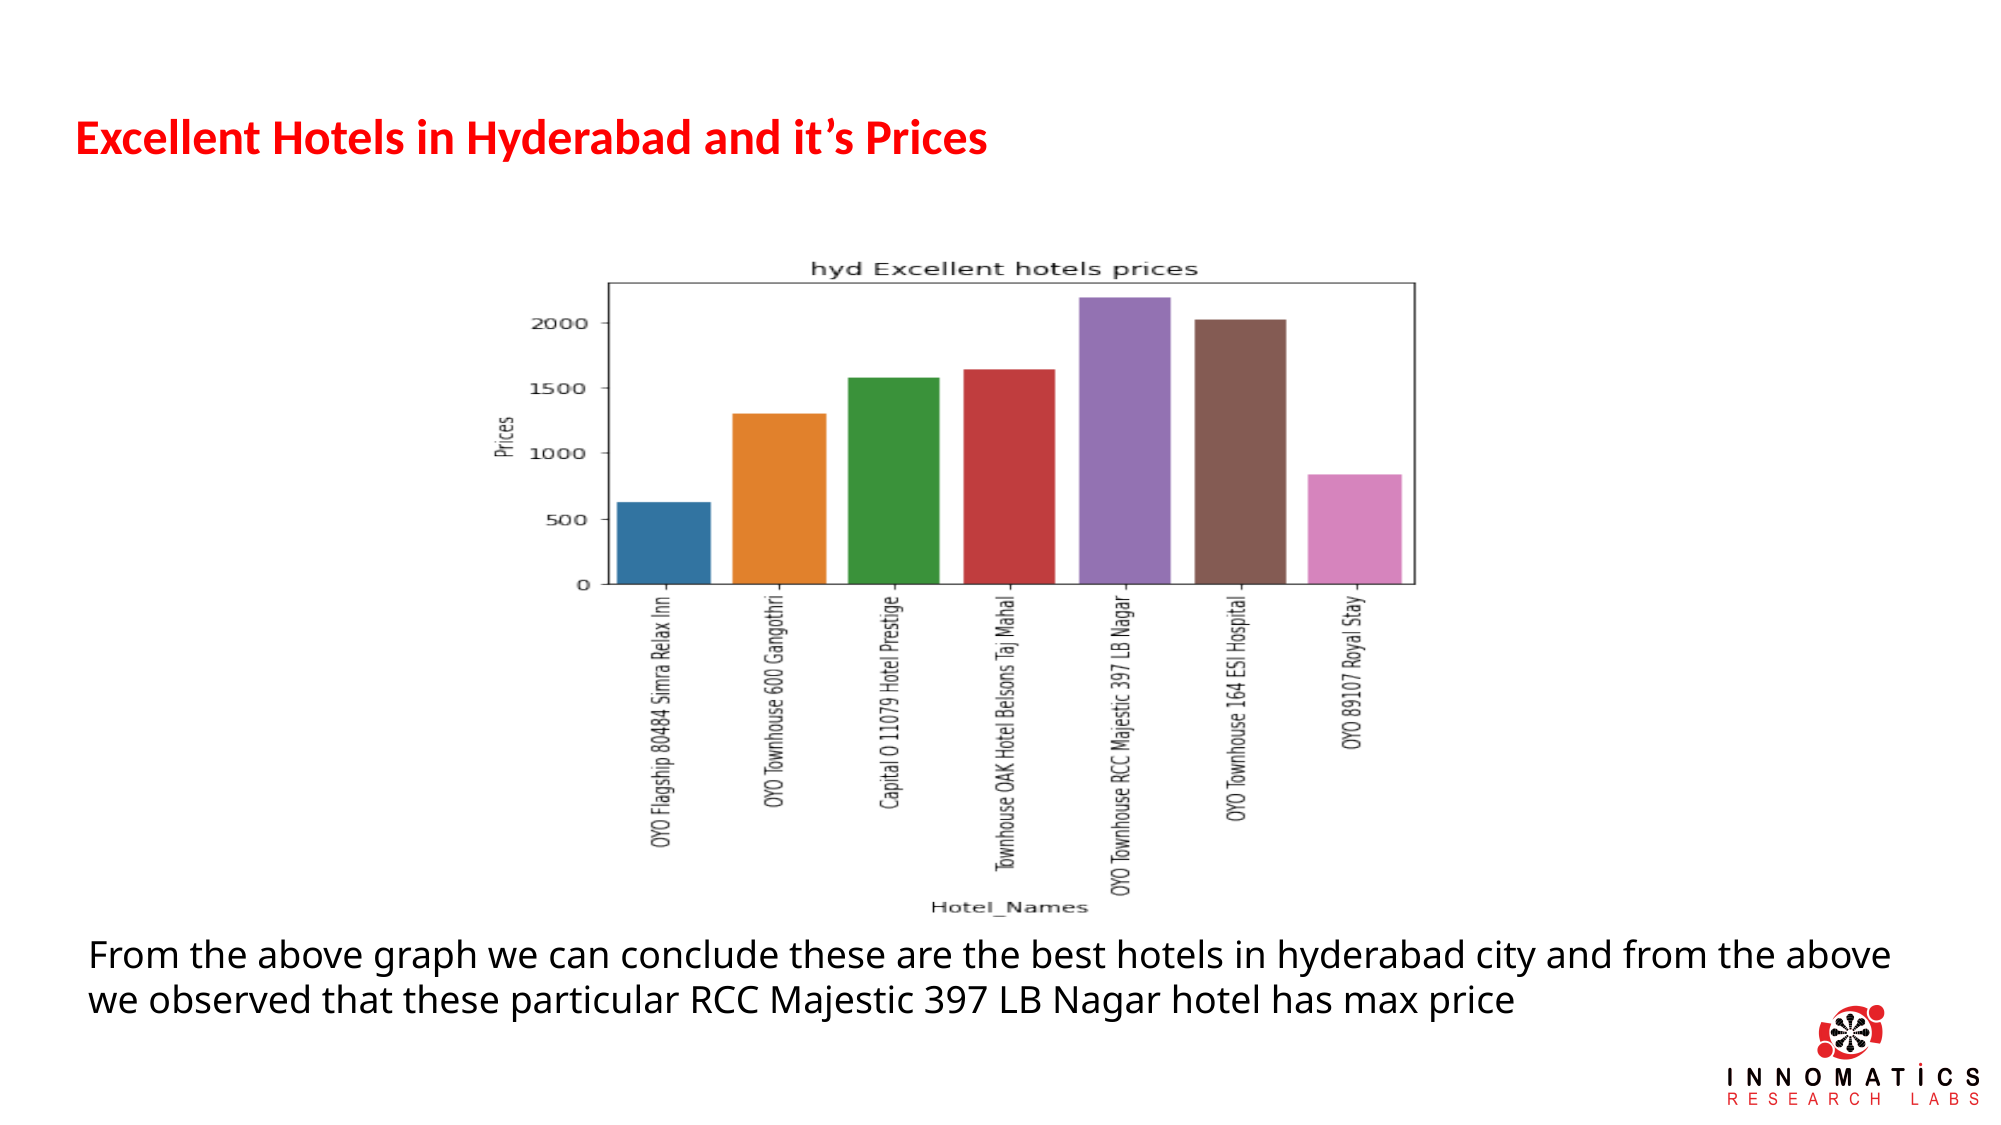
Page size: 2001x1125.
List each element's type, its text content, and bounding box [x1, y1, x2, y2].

text_box Excellent Hotels in Hyderabad and it’s Prices [60, 97, 1015, 173]
picture [478, 252, 1429, 924]
picture [1727, 1005, 1979, 1110]
text_box From the above graph we can conclude these are the best hotels in hyderabad city and from the above we observed that these particular RCC Majestic 397 LB Nagar hotel has max price [73, 923, 1927, 1074]
